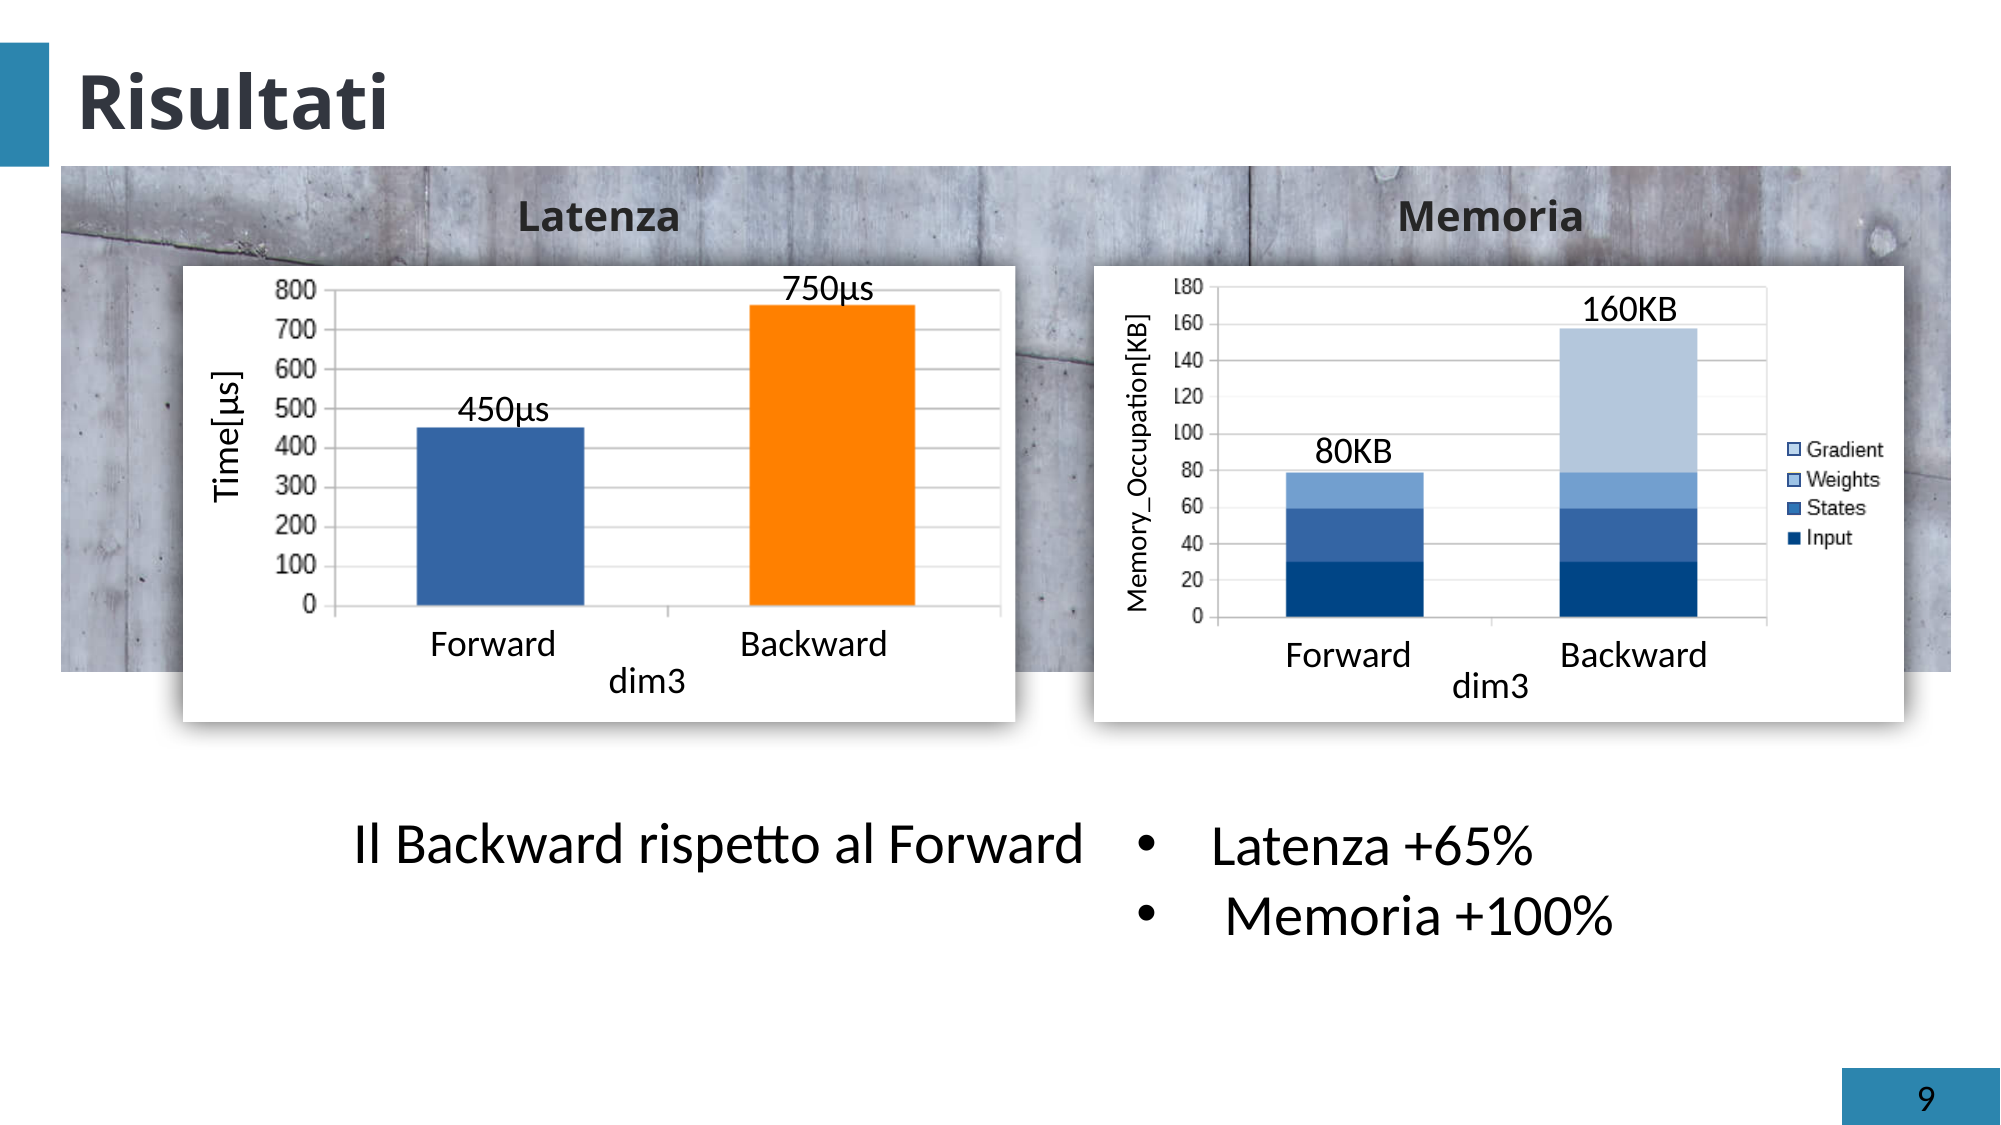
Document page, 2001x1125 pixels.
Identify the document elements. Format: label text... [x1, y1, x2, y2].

picture [60, 166, 1951, 722]
text_box Il Backward rispetto al Forward [339, 797, 1789, 883]
text_box 9 [1889, 1079, 1951, 1114]
title Risultati [60, 42, 1951, 166]
text_box Latenza +65% Memoria +100% [1121, 800, 1877, 1000]
